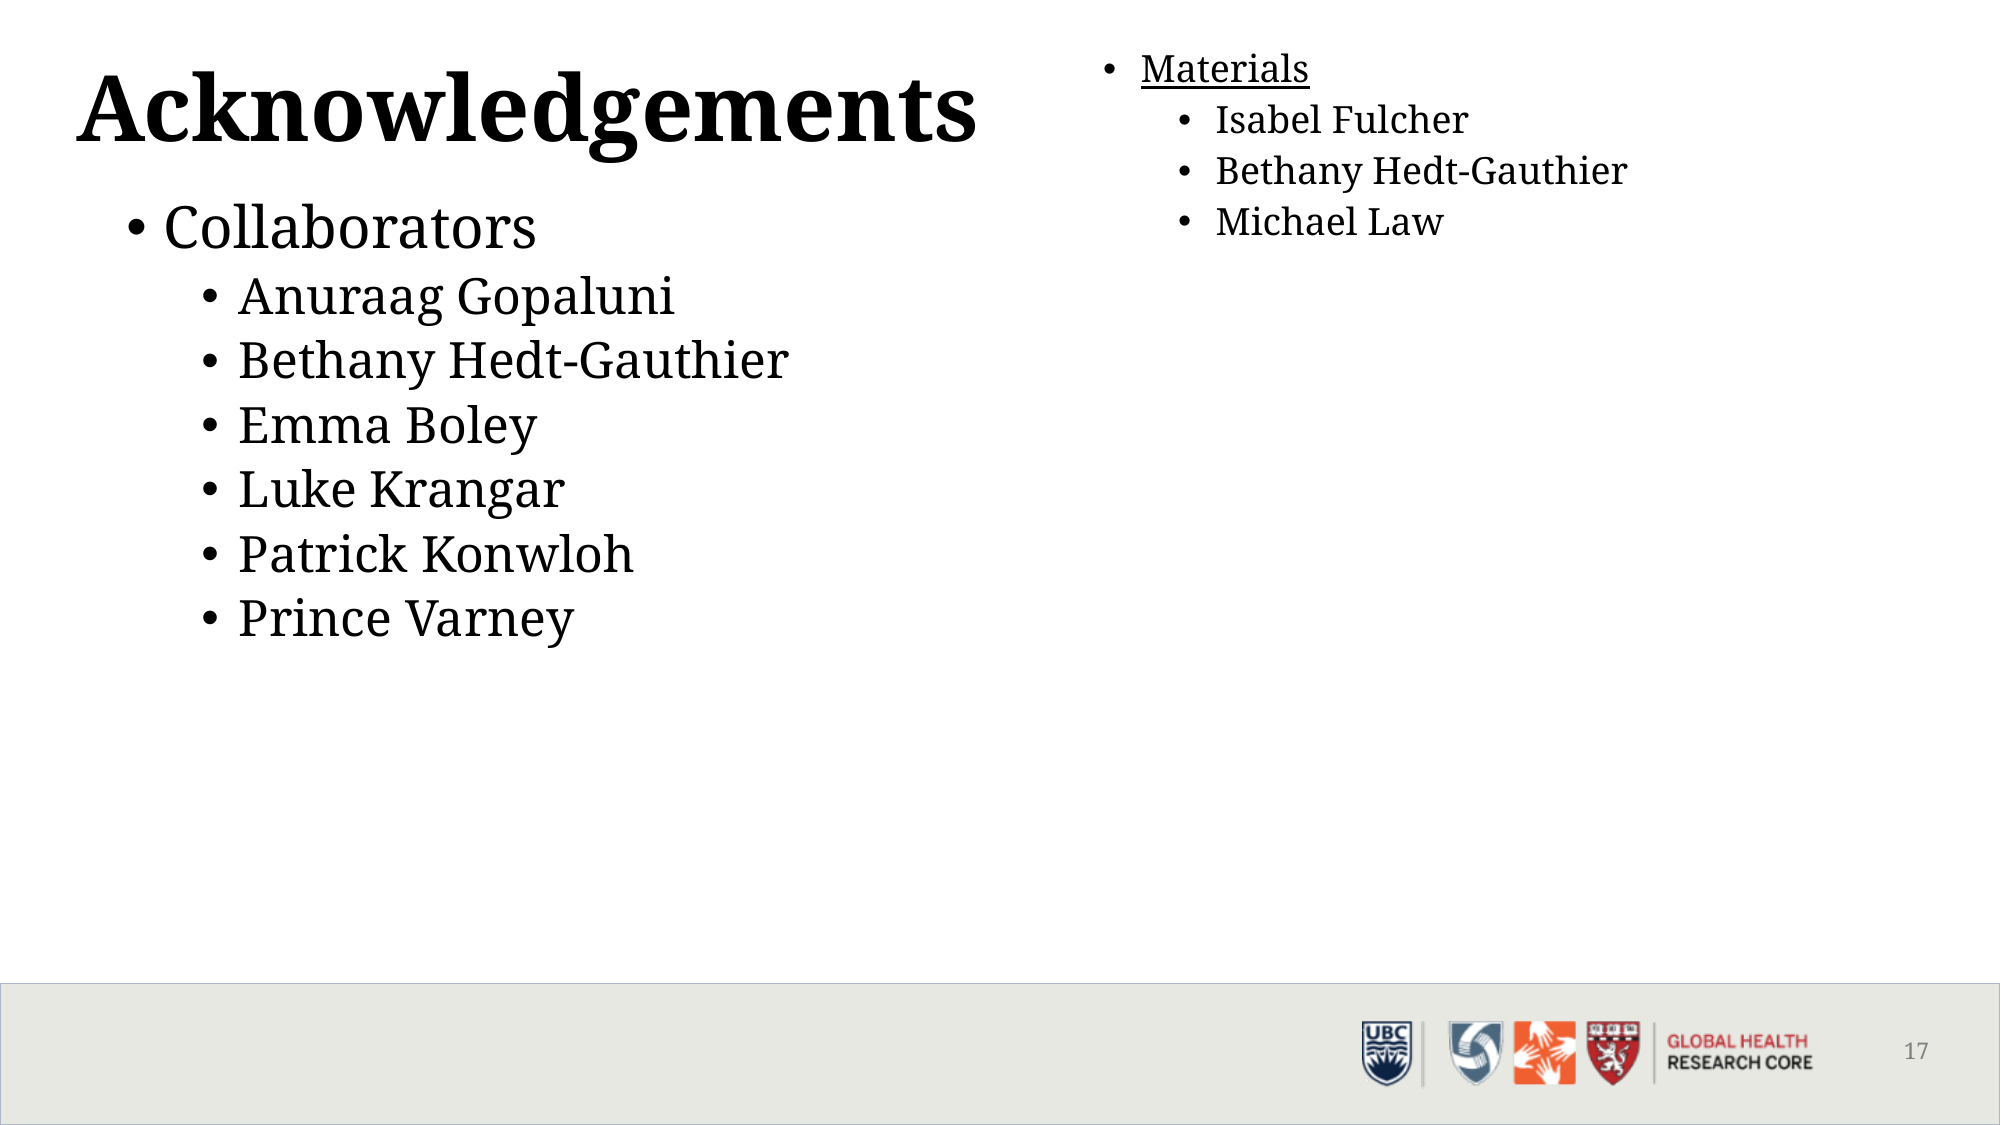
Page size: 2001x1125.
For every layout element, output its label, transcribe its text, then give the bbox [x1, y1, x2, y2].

text_box Materials Isabel Fulcher Bethany Hedt-Gauthier Michael Law [1103, 43, 1966, 787]
list Collaborators Anuraag Gopaluni Bethany Hedt-Gauthier Emma Boley Luke Krangar Patrick Konwloh Prince Varney [126, 190, 939, 935]
picture [1362, 1021, 1859, 1114]
title Acknowledgements [76, 4, 1801, 169]
